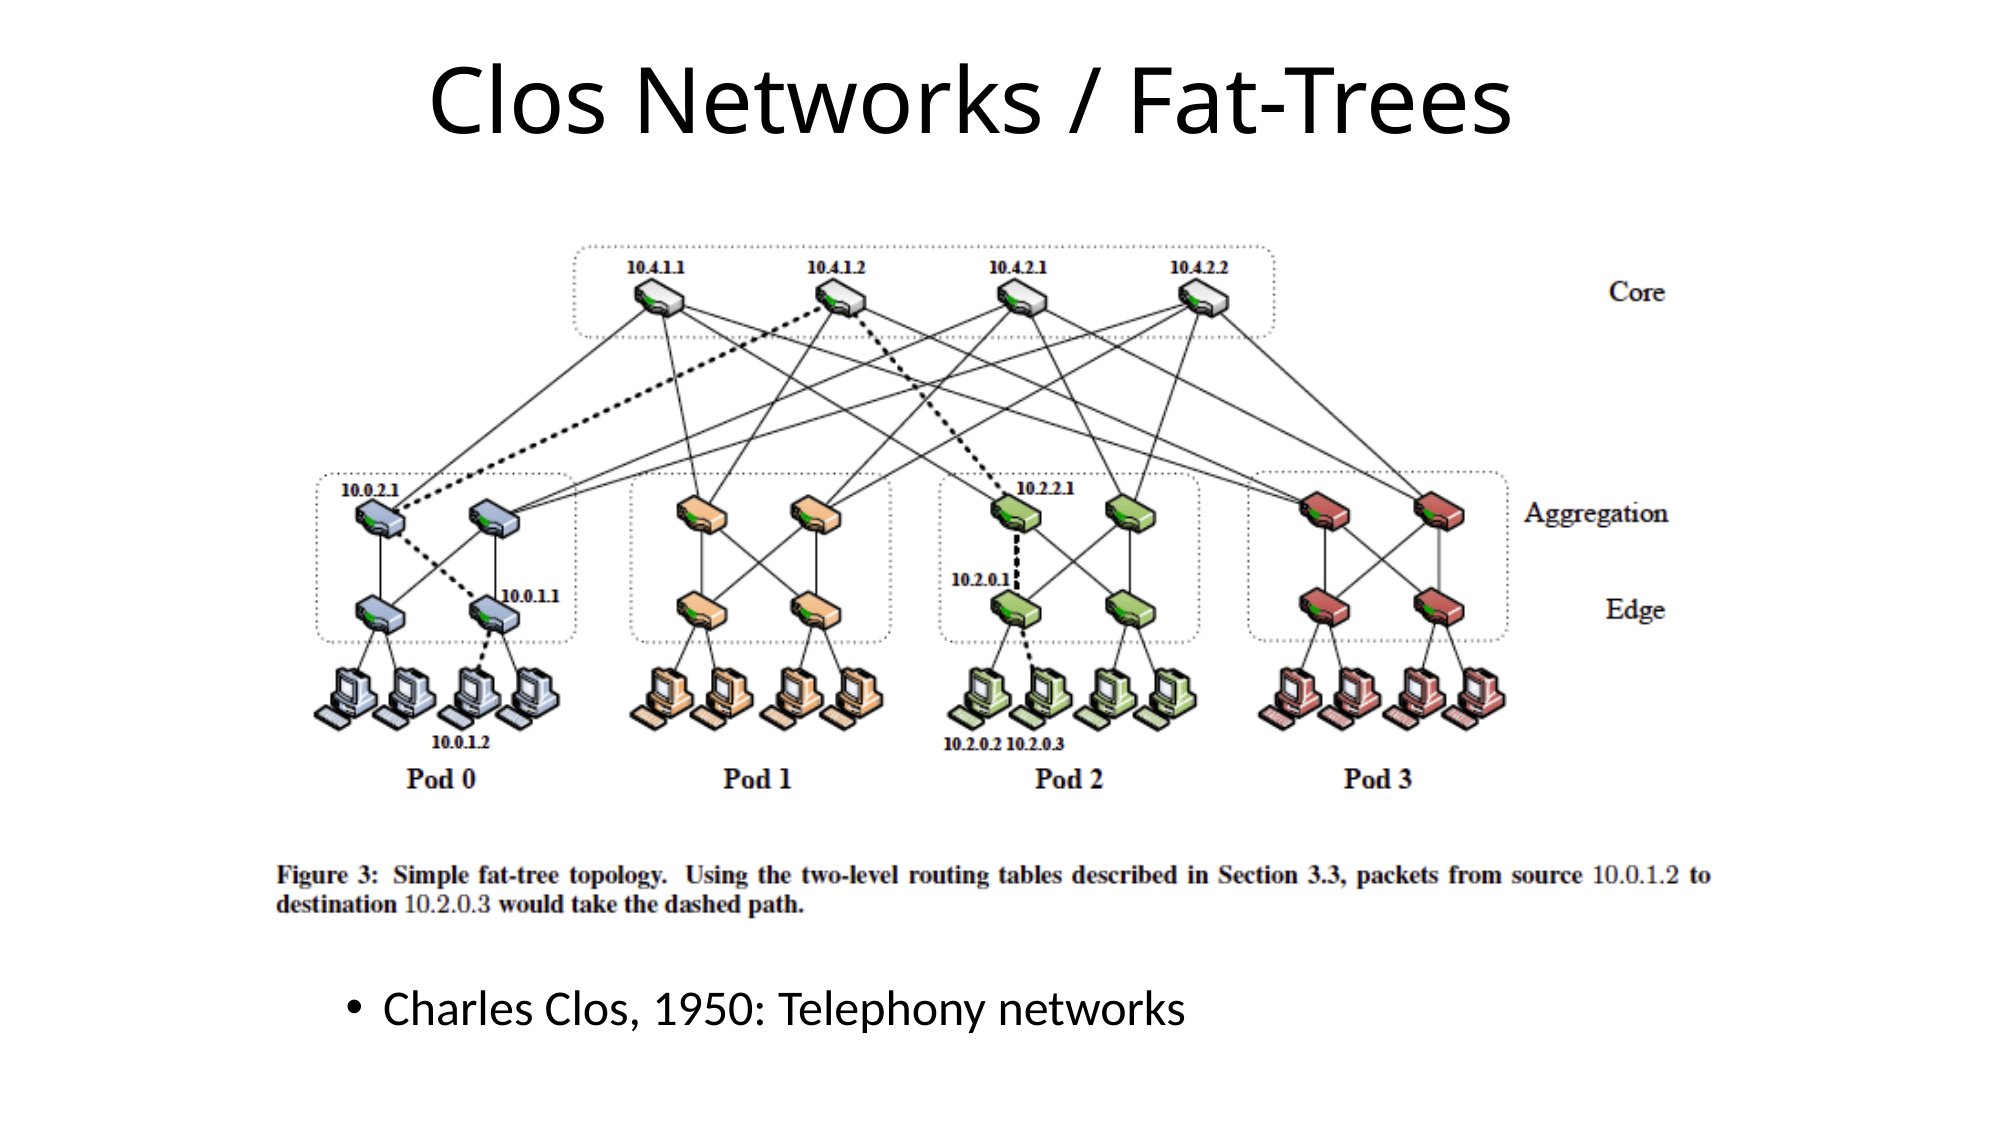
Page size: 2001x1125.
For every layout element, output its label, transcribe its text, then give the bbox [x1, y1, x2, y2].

title Clos Networks / Fat-Trees [412, 0, 2000, 213]
list Charles Clos, 1950: Telephony networks [330, 975, 1559, 1125]
picture [276, 212, 1733, 935]
